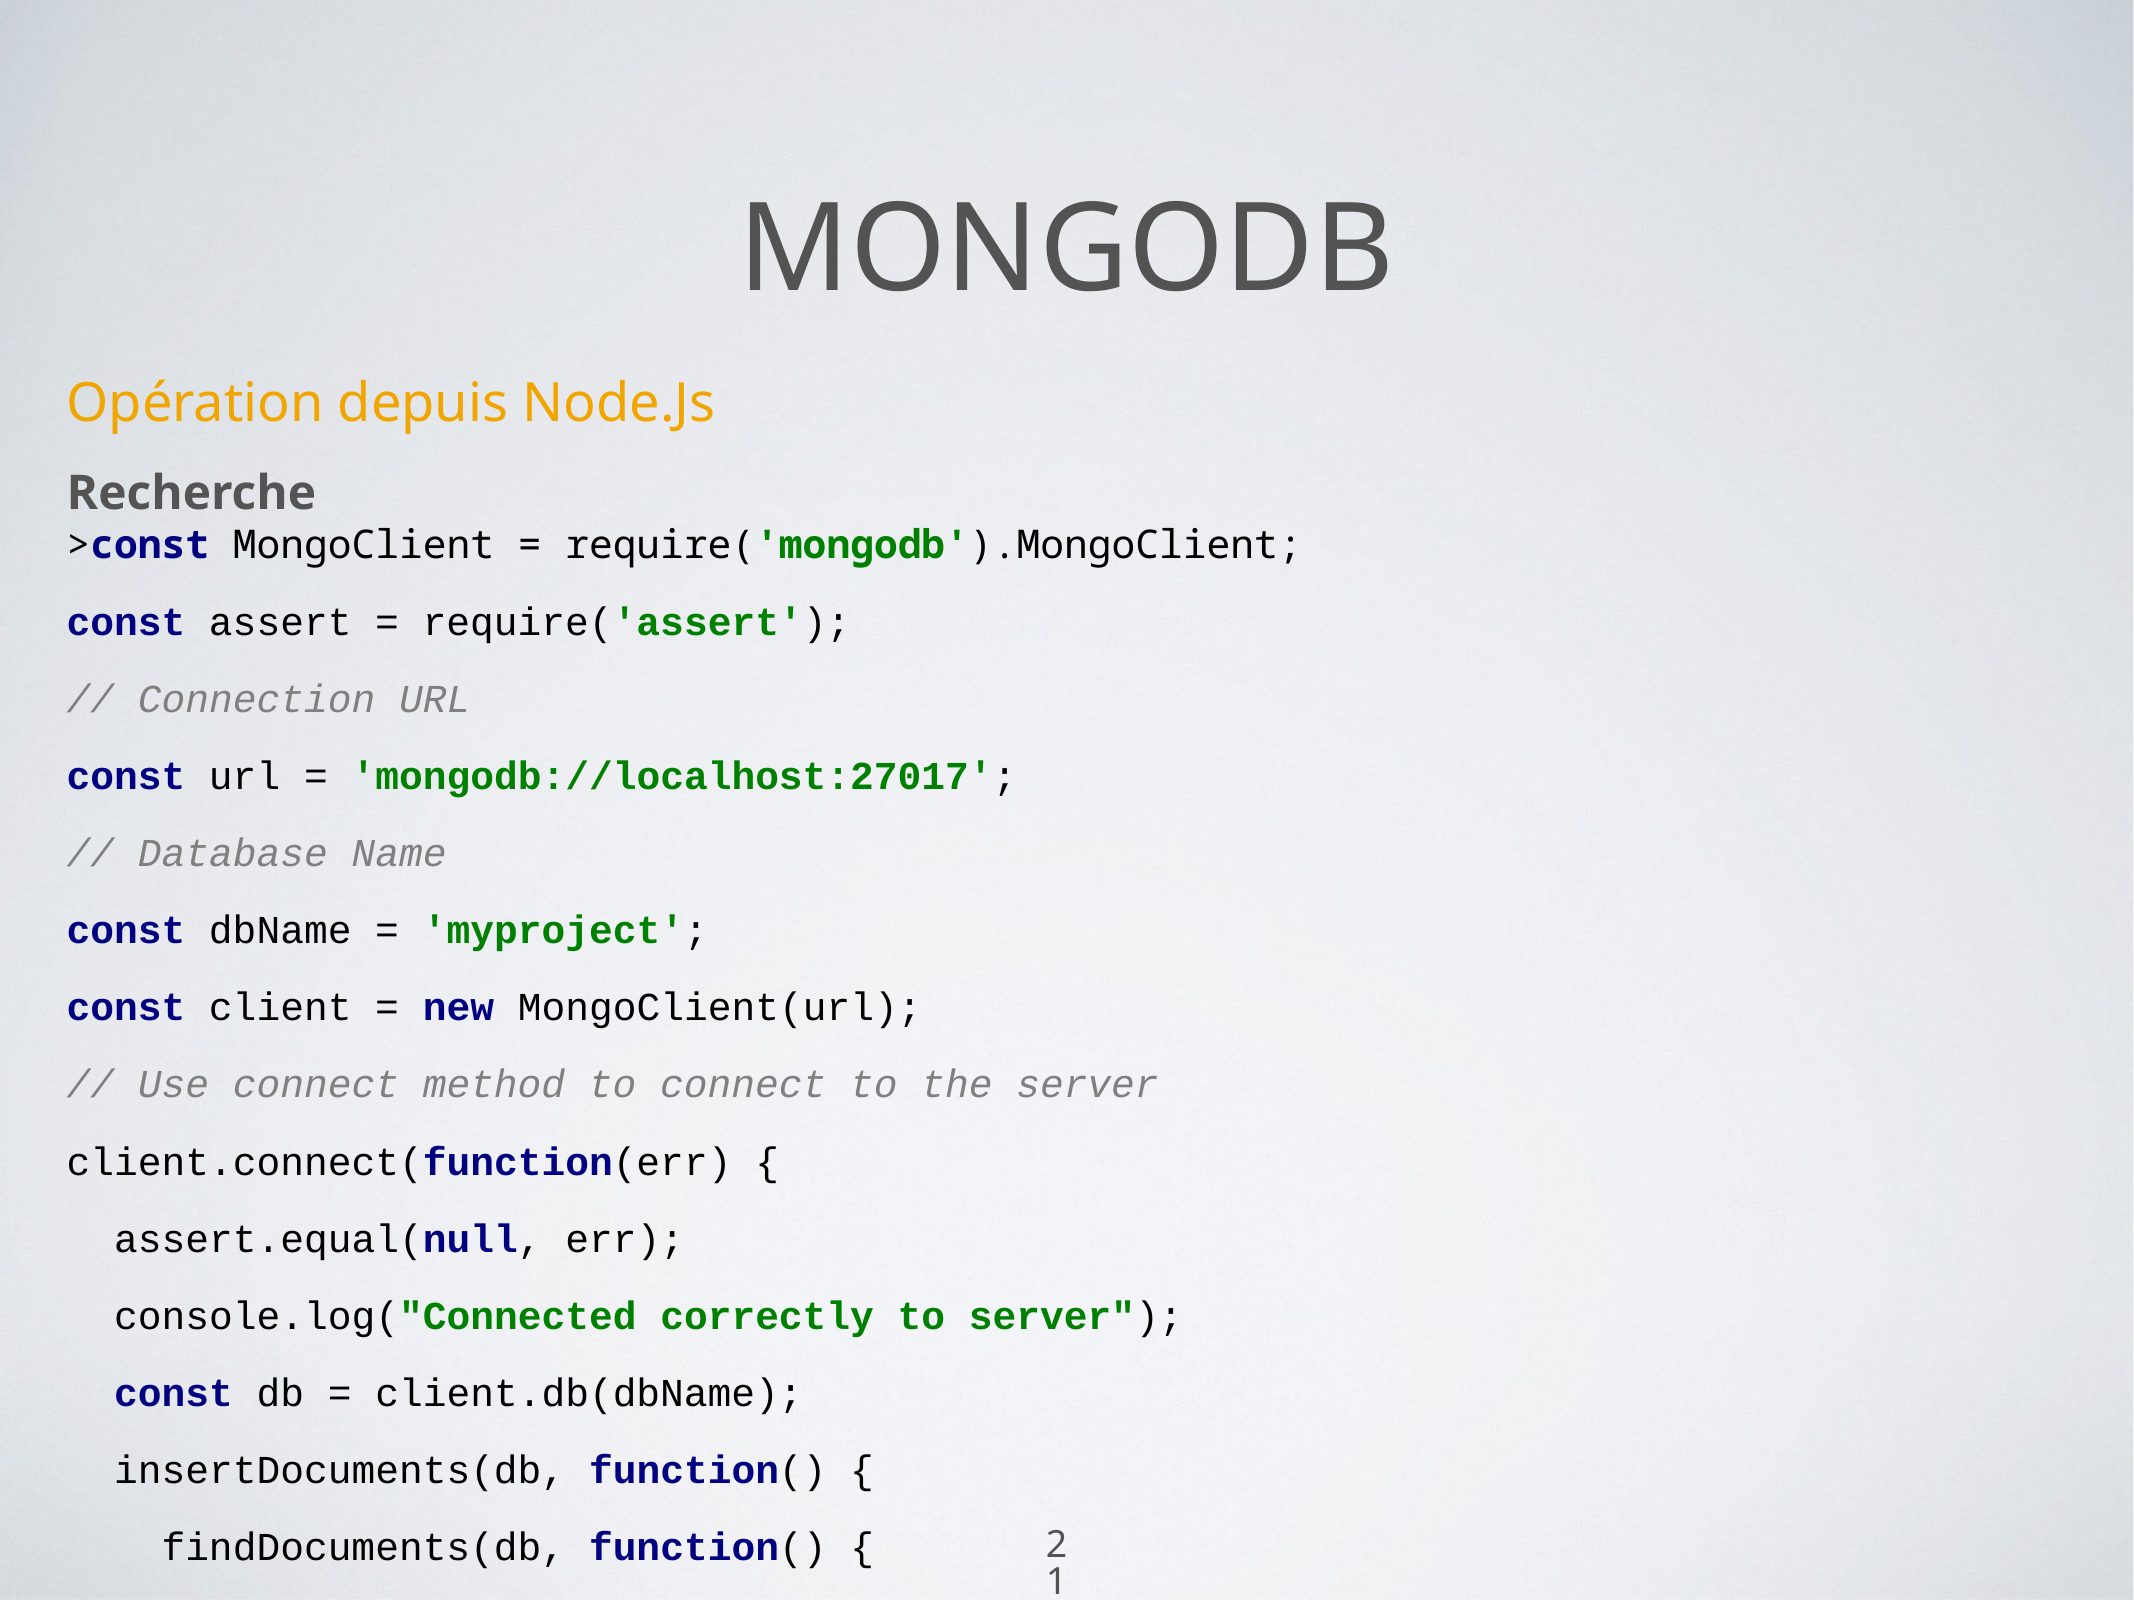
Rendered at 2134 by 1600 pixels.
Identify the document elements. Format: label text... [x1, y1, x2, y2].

slide_number 21 [1036, 1520, 1095, 1580]
title Mongodb [57, 41, 2076, 443]
text_box Opération depuis Node.Js Recherche >const MongoClient = require('mongodb').MongoClient; const assert = require('assert'); // Connection URL const url = 'mongodb://localhost:27017'; // Database Name const dbName = 'myproject'; const client = new MongoClient(url); // Use connect method to connect to the server client.connect(function(err) { assert.equal(null, err); console.log("Connected correctly to server"); const db = client.db(dbName); insertDocuments(db, function() { findDocuments(db, function() { client.close(); }); }); }); [58, 164, 1762, 1600]
picture [0, 0, 2134, 1600]
